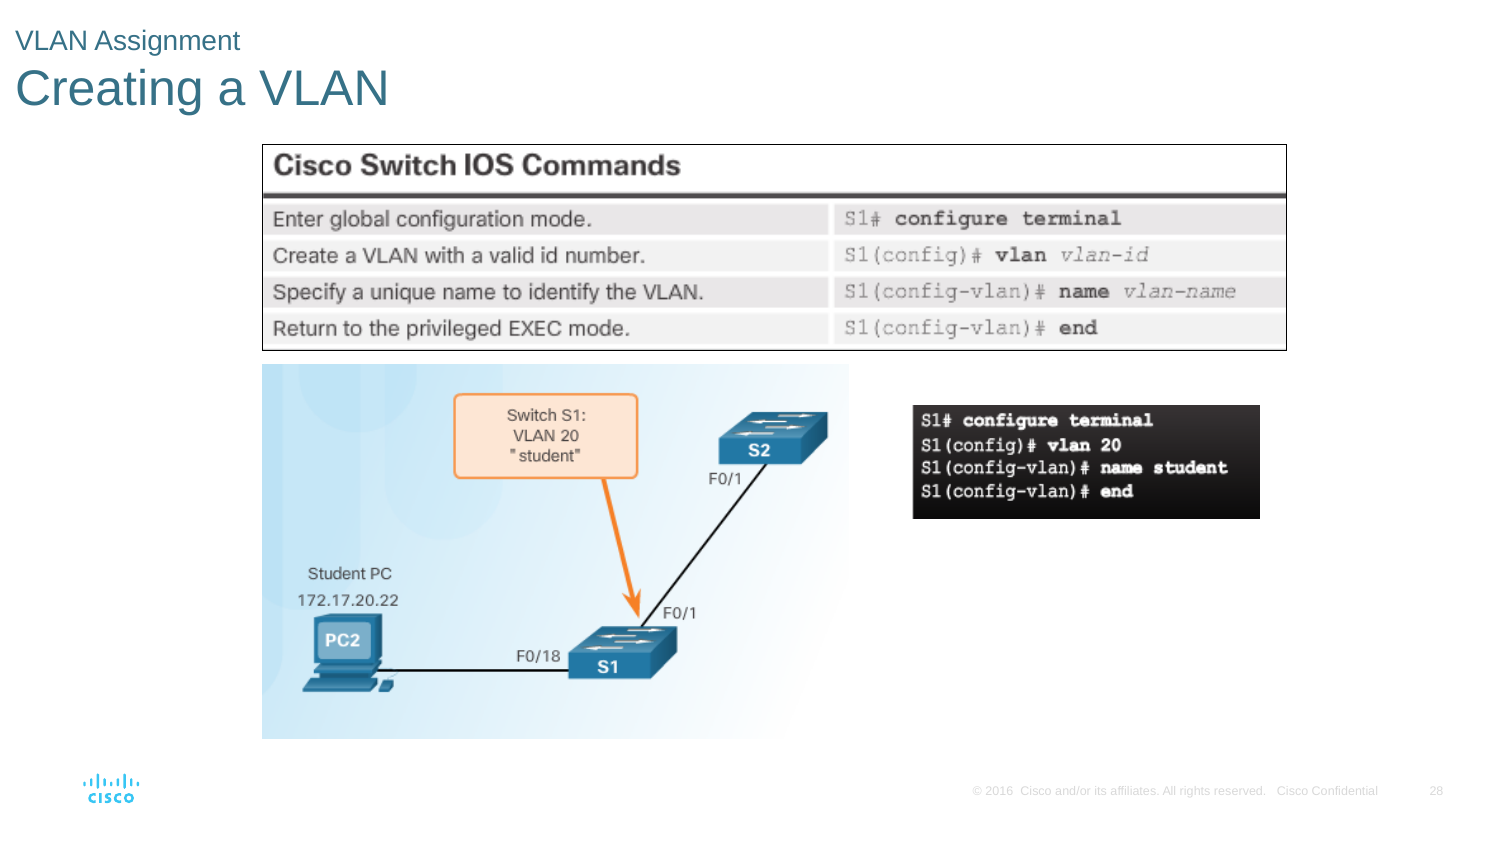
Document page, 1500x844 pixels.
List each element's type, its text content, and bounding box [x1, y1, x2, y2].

picture [261, 143, 1287, 352]
title VLAN Assignment Creating a VLAN [0, 6, 1500, 131]
picture [912, 405, 1260, 520]
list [261, 363, 849, 739]
